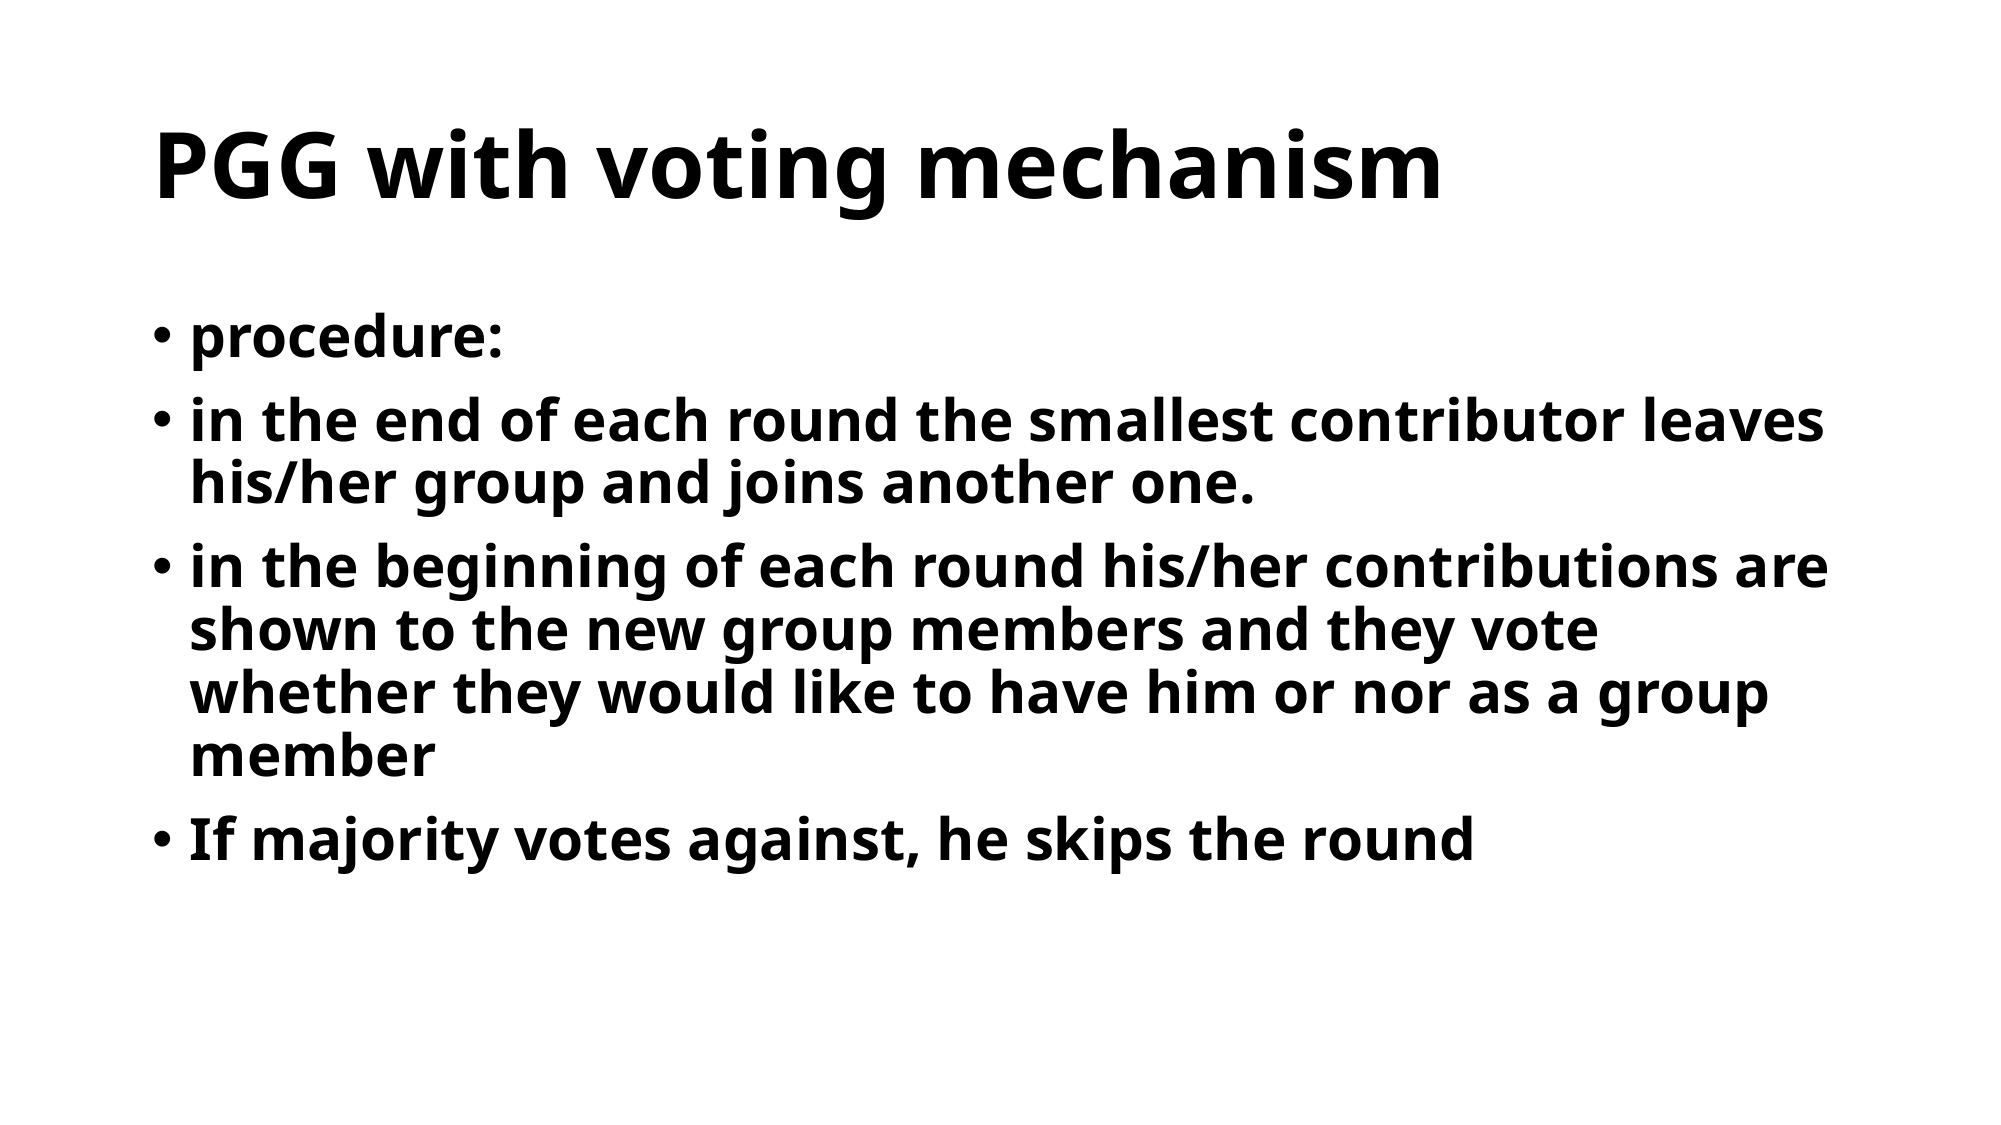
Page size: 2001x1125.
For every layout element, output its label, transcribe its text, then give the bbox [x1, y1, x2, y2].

list procedure: in the end of each round the smallest contributor leaves his/her group and joins another one. in the beginning of each round his/her contributions are shown to the new group members and they vote whether they would like to have him or nor as a group member If majority votes against, he skips the round [137, 299, 1863, 1014]
title PGG with voting mechanism [137, 59, 1863, 278]
